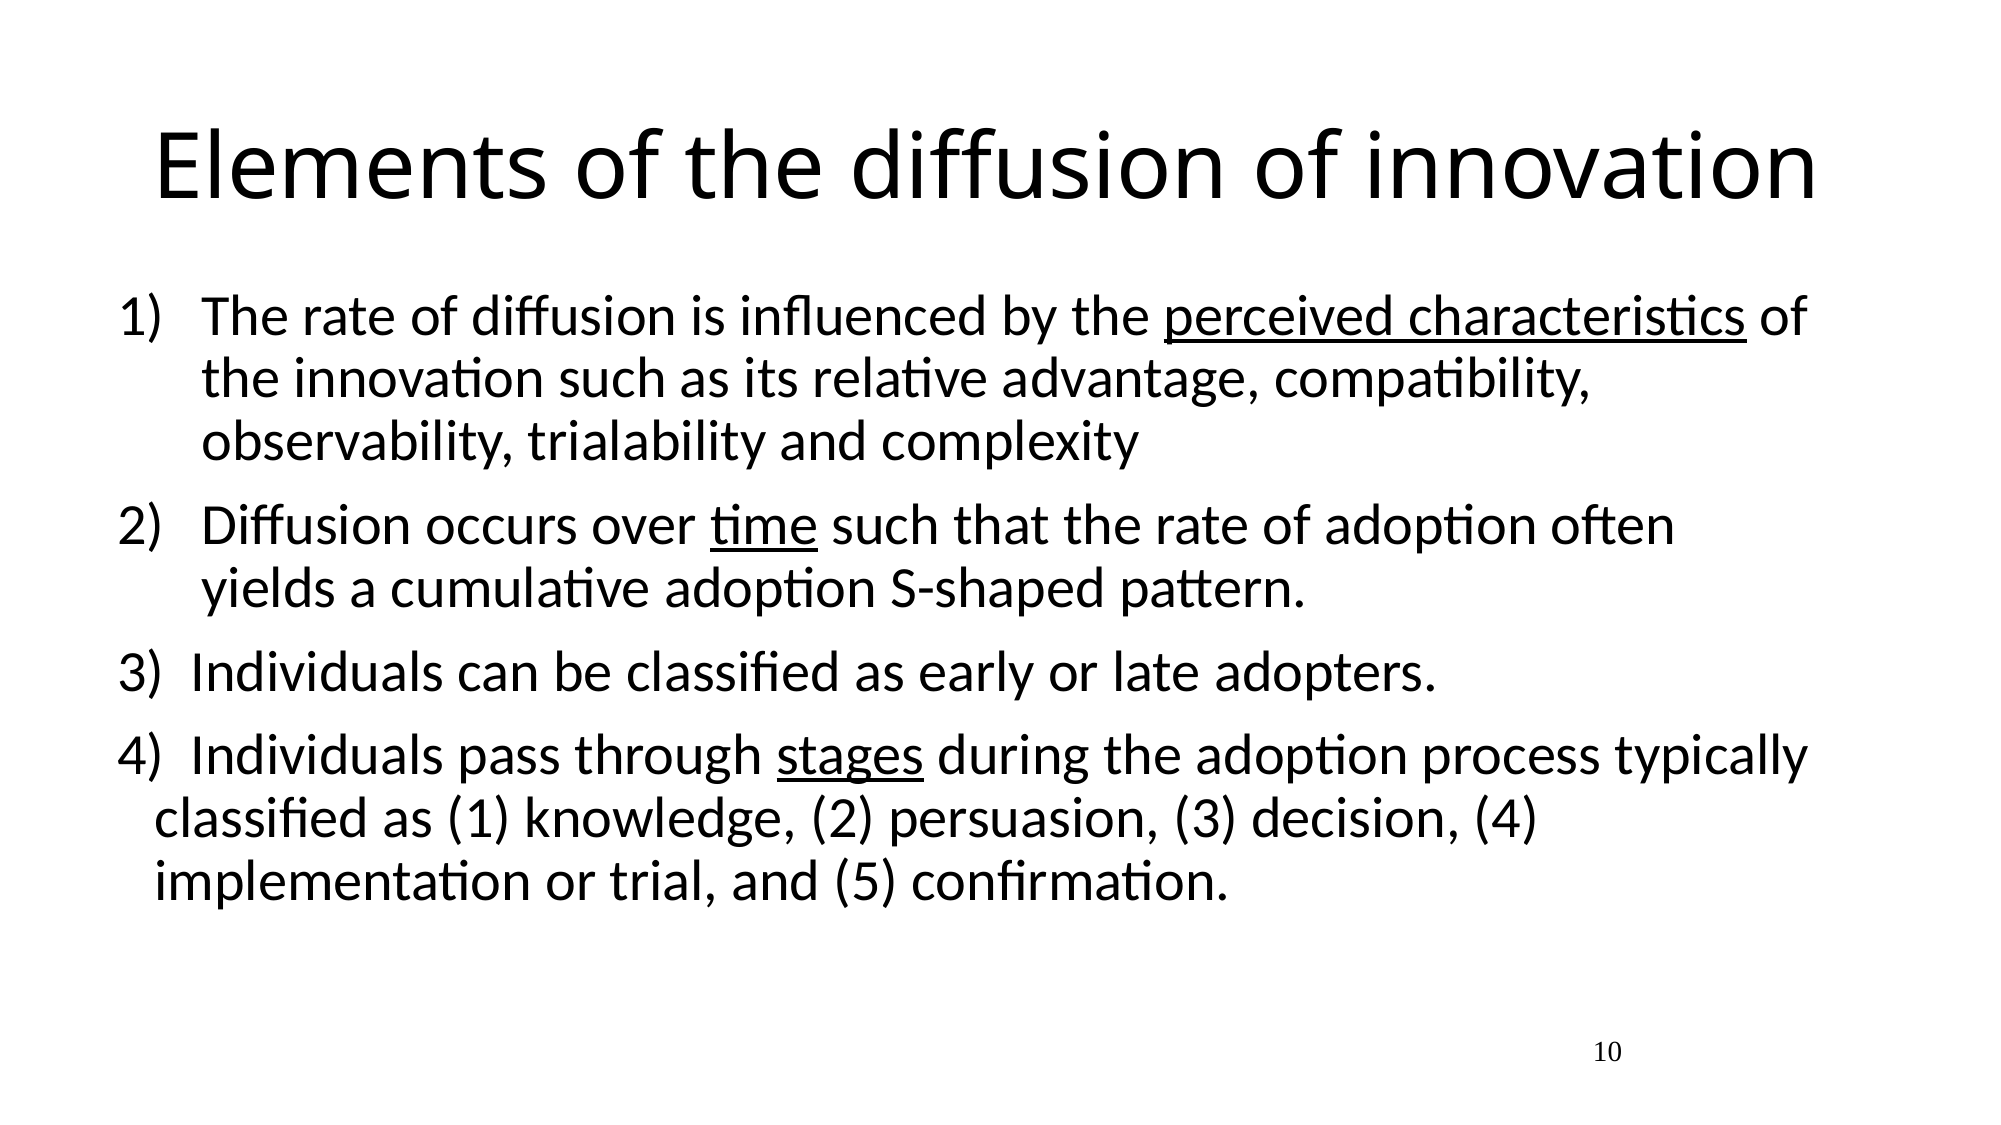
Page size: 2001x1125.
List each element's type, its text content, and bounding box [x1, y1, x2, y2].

title Elements of the diffusion of innovation [137, 59, 1863, 278]
text_box 10 [1324, 1024, 1638, 1100]
list The rate of diffusion is influenced by the perceived characteristics of the innovation such as its relative advantage, compatibility, observability, trialability and complexity Diffusion occurs over time such that the rate of adoption often yields a cumulative adoption S-shaped pattern. 3) Individuals can be classified as early or late adopters. 4) Individuals pass through stages during the adoption process typically classified as (1) knowledge, (2) persuasion, (3) decision, (4) implementation or trial, and (5) confirmation. [101, 277, 1827, 992]
